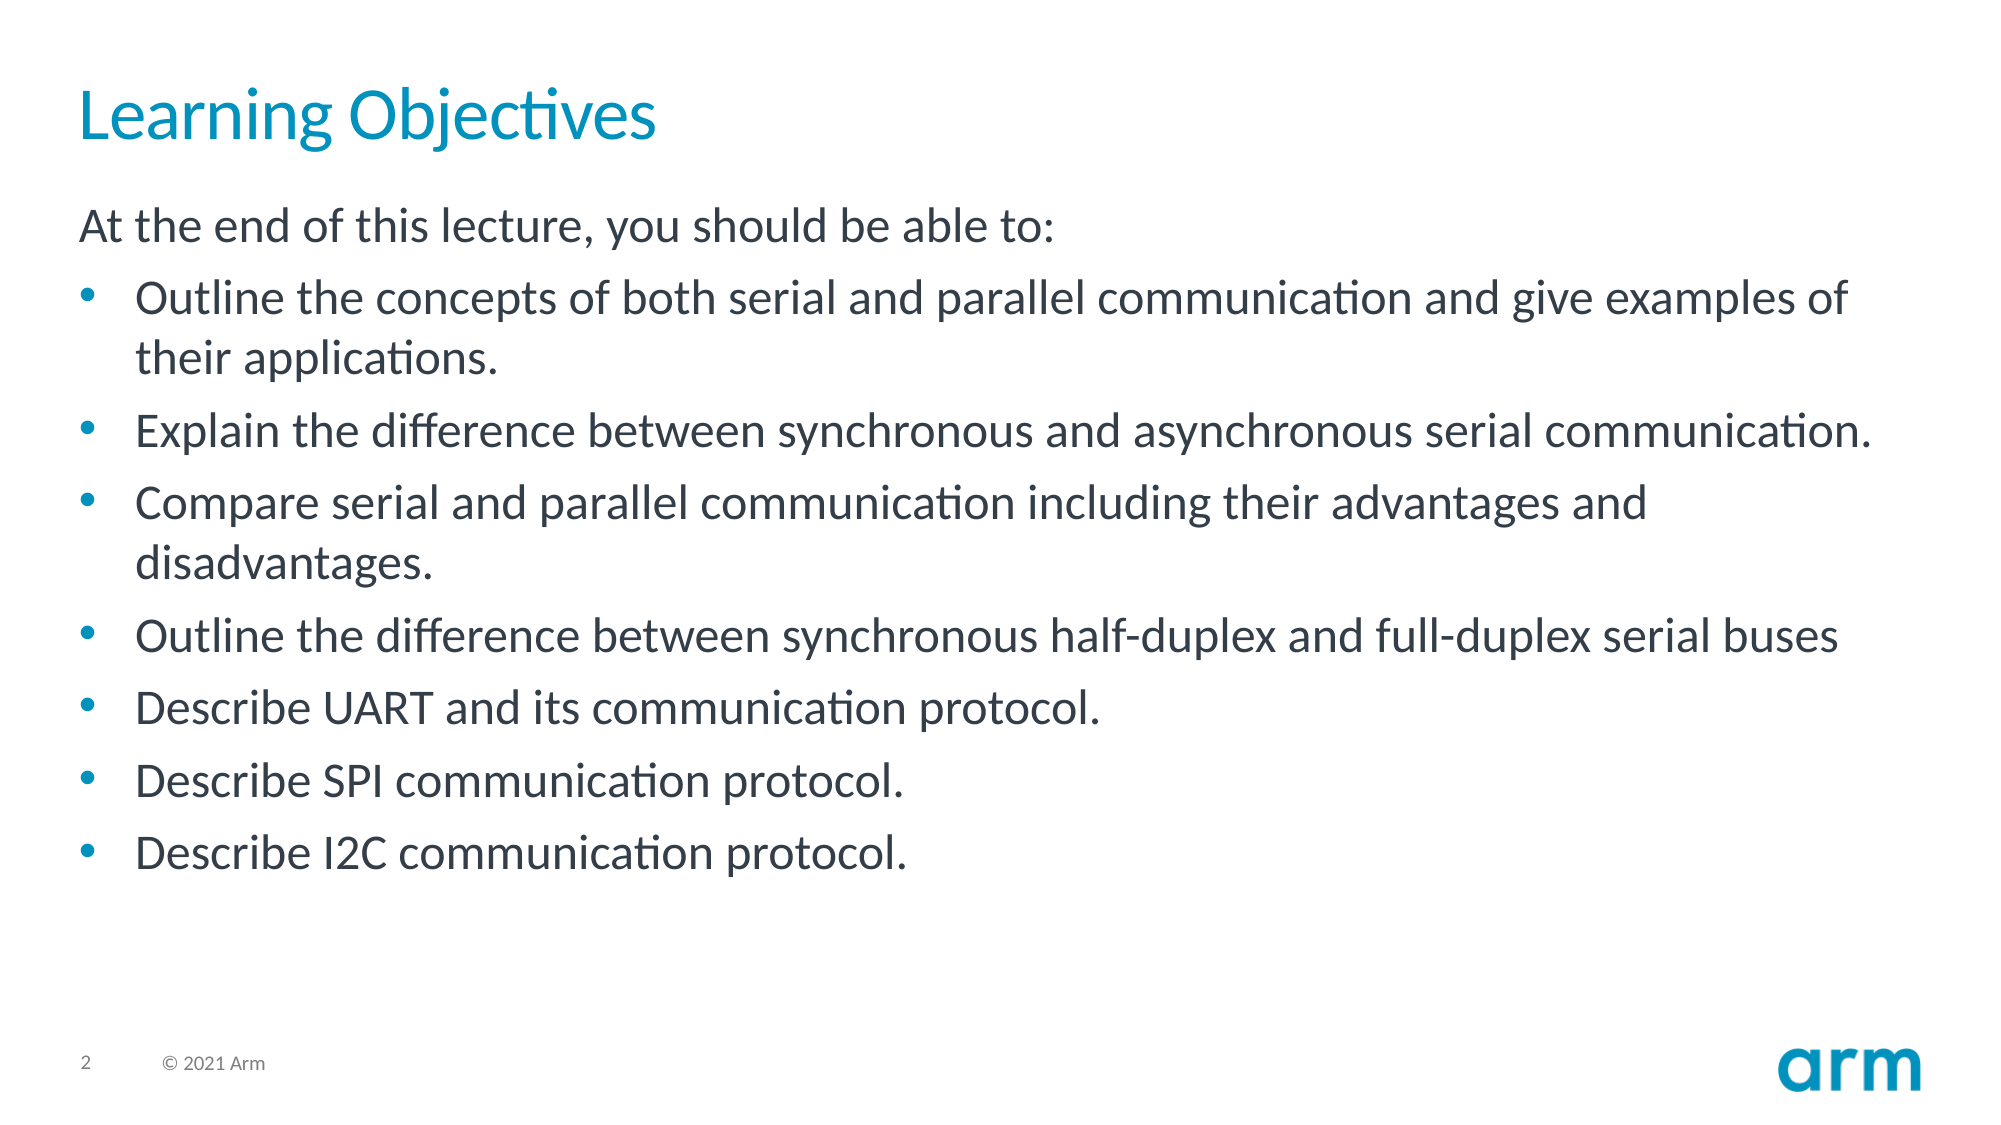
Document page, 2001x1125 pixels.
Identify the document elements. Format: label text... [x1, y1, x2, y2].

picture [1777, 1047, 1922, 1093]
list At the end of this lecture, you should be able to: Outline the concepts of both serial and parallel communication and give examples of their applications. Explain the difference between synchronous and asynchronous serial communication. Compare serial and parallel communication including their advantages and disadvantages. Outline the difference between synchronous half-duplex and full-duplex serial buses Describe UART and its communication protocol. Describe SPI communication protocol. Describe I2C communication protocol. [78, 192, 1922, 1004]
title Learning Objectives [78, 78, 1922, 186]
